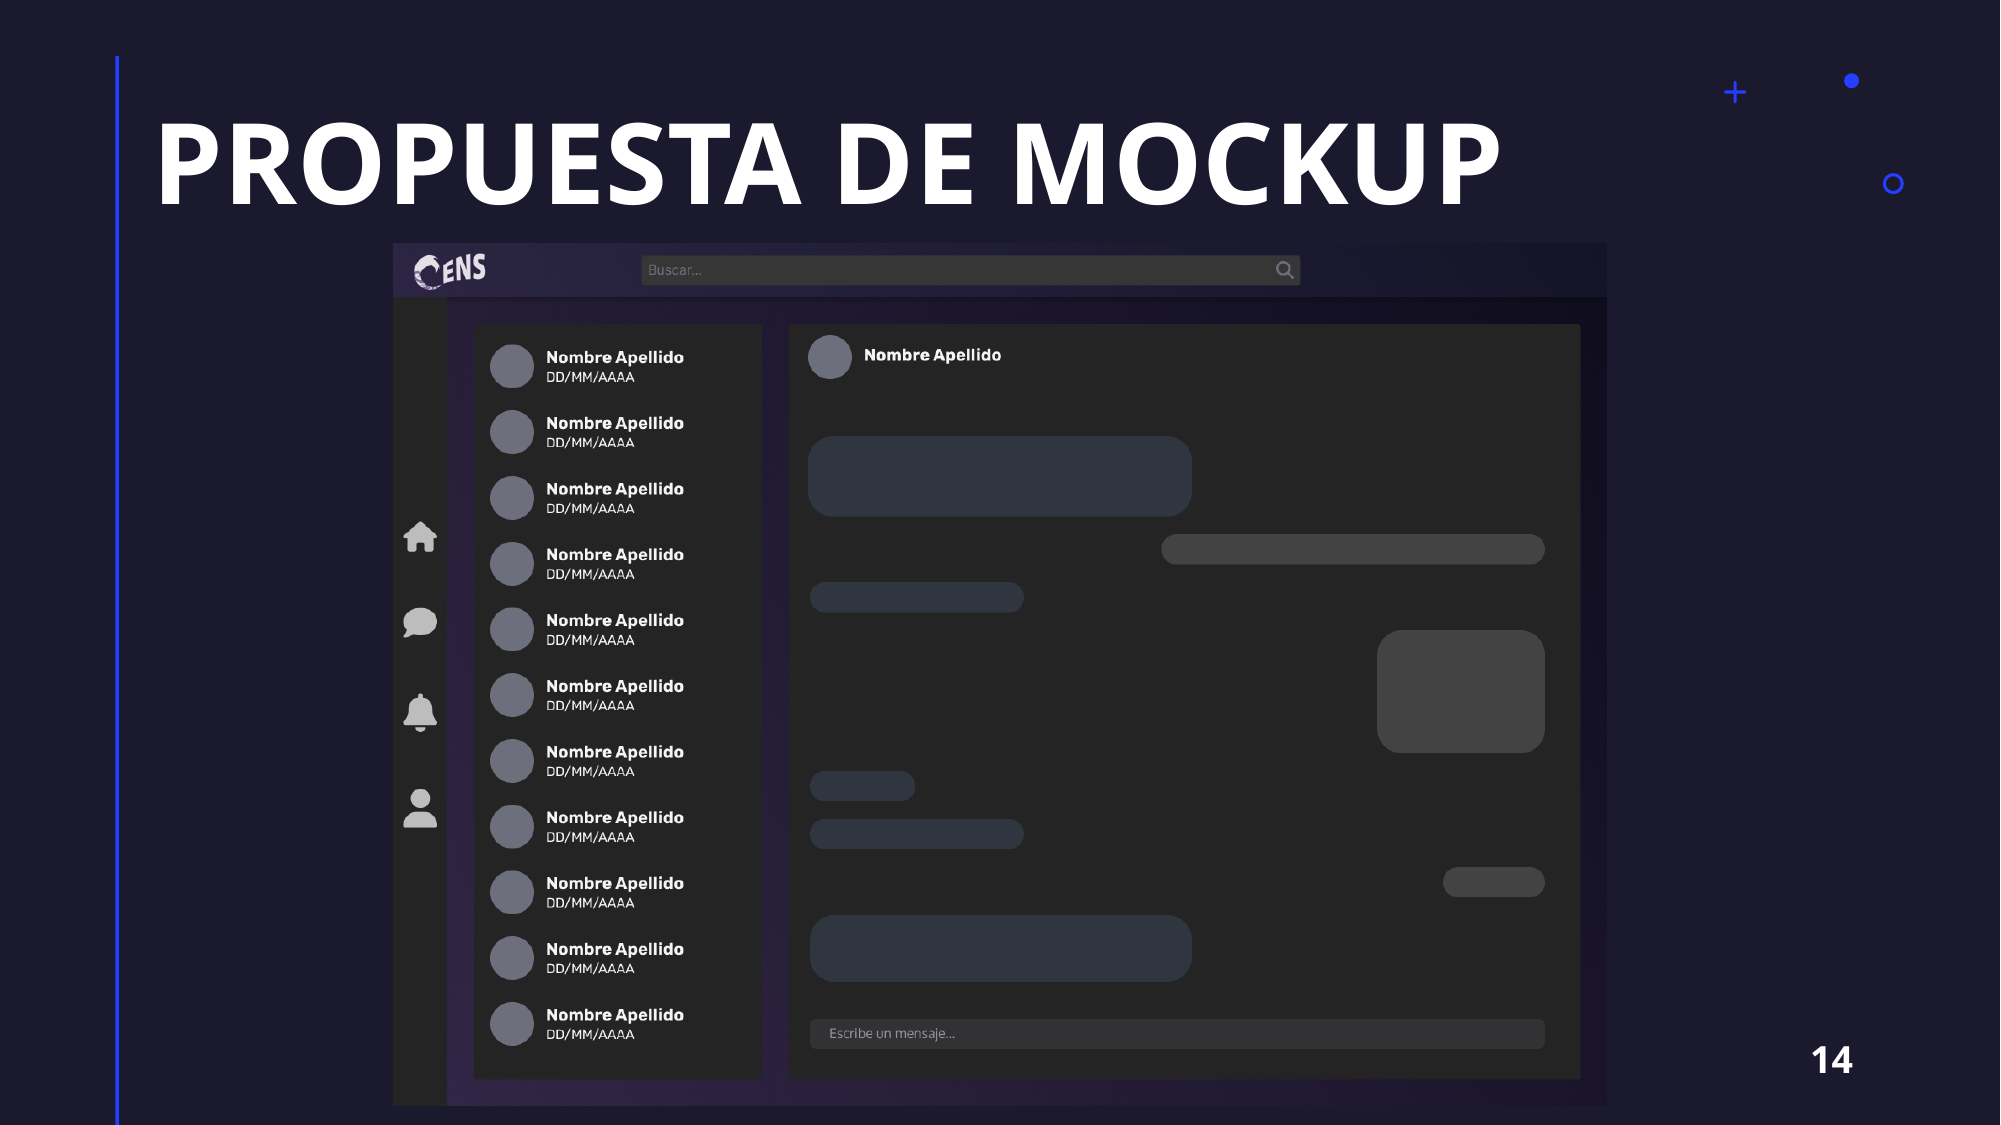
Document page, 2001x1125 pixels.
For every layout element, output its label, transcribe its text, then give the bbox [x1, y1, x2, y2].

title PROPUESTA DE MOCKUP [137, 59, 1863, 278]
text_box 14 [1607, 1028, 1868, 1089]
picture [393, 243, 1607, 1106]
